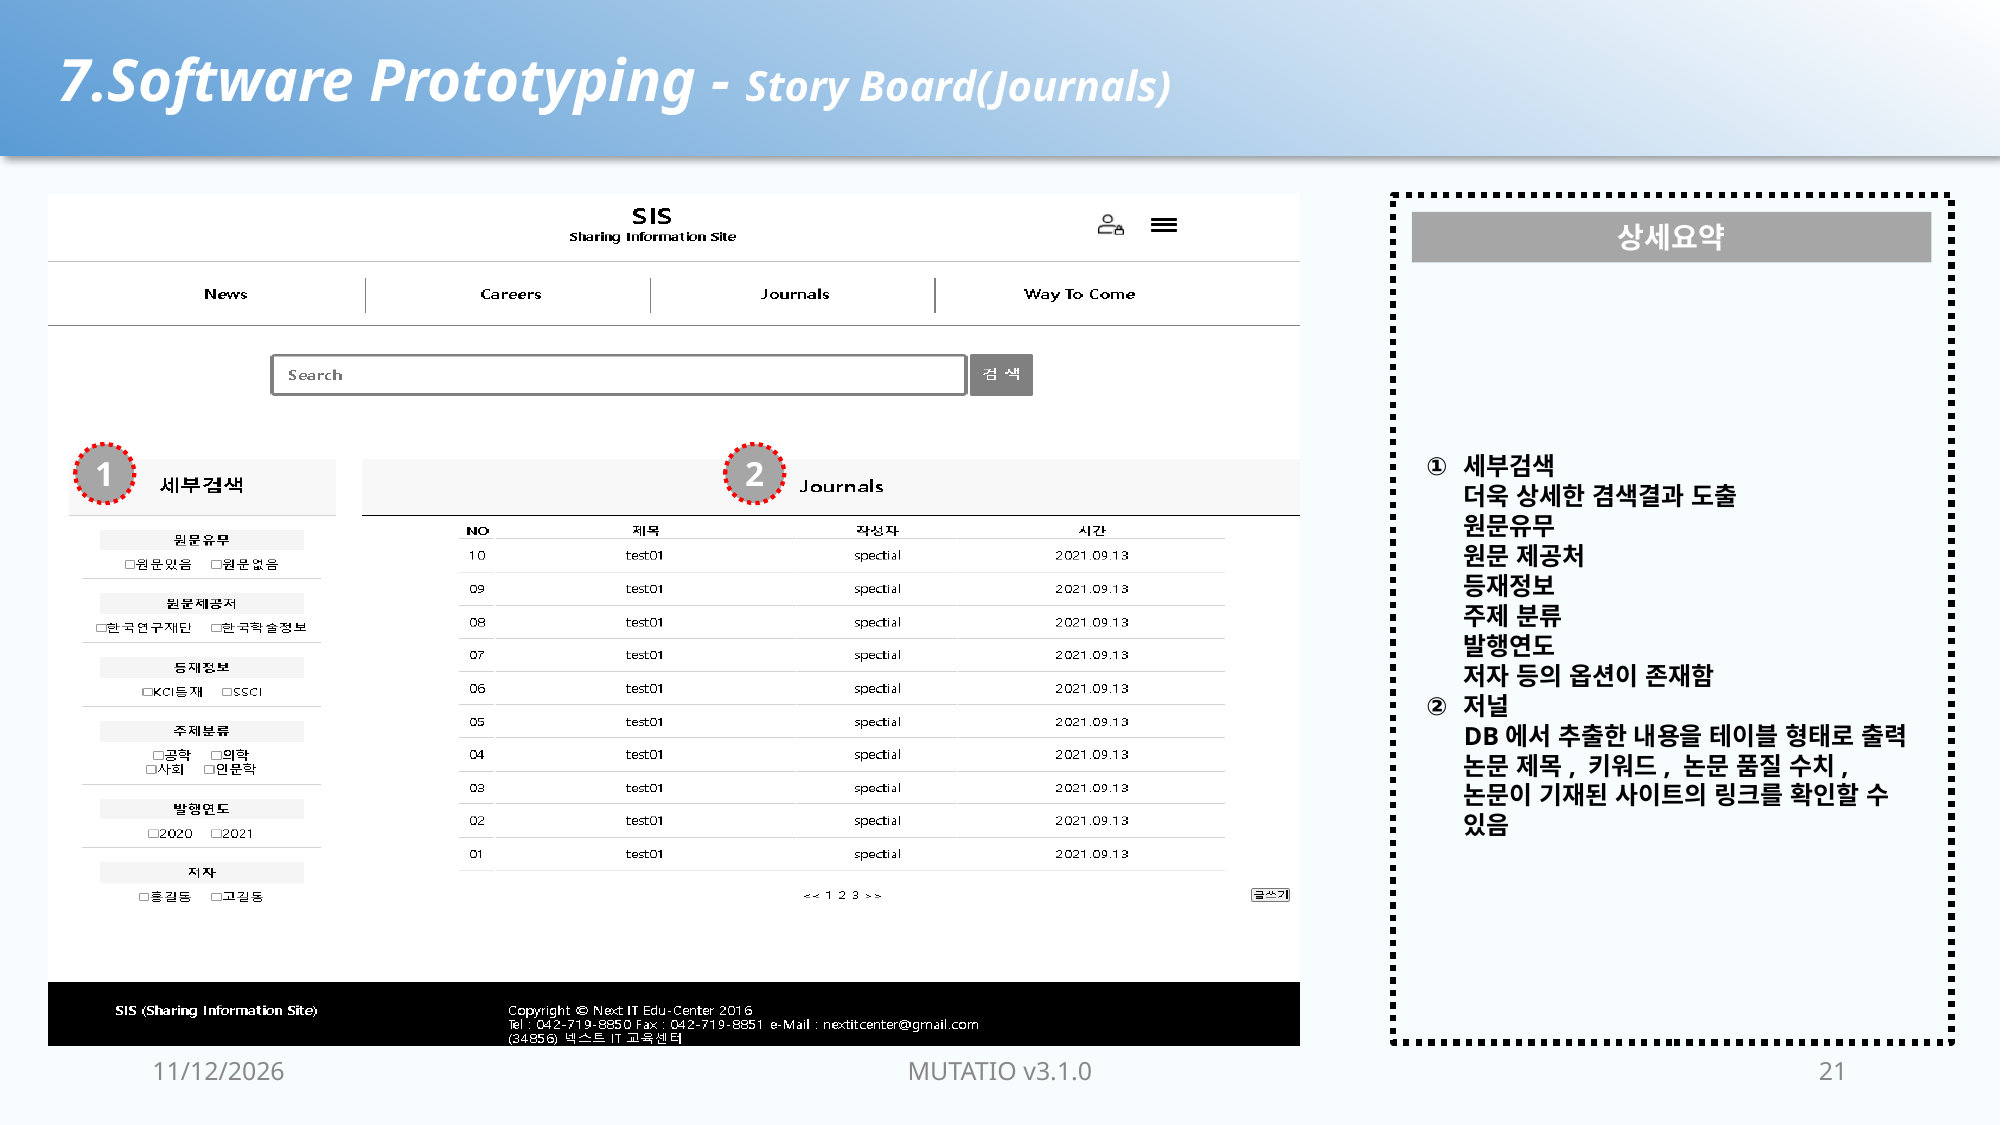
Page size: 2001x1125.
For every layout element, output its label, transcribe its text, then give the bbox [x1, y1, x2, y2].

slide_number 21 [1412, 1043, 1863, 1103]
footer MUTATIO v3.1.0 [662, 1042, 1338, 1103]
text_box 상세요약 [1410, 210, 1933, 264]
text_box 7.Software Prototyping - Story Board(Journals) [0, 0, 2000, 156]
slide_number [137, 1054, 588, 1103]
text_box 세부검색 더욱 상세한 겸색결과 도출 원문유무 원문 제공처 등재정보 주제 분류 발행연도 저자 등의 옵션이 존재함 저널 DB에서 추출한 내용을 테이블 형태로 출력 논문 제목, 키워드, 논문 품질 수치, 논문이 기재된 사이트의 링크를 확인할 수 있음 [1411, 262, 1932, 1029]
picture [48, 194, 1301, 1046]
text_box [1391, 193, 1954, 1045]
